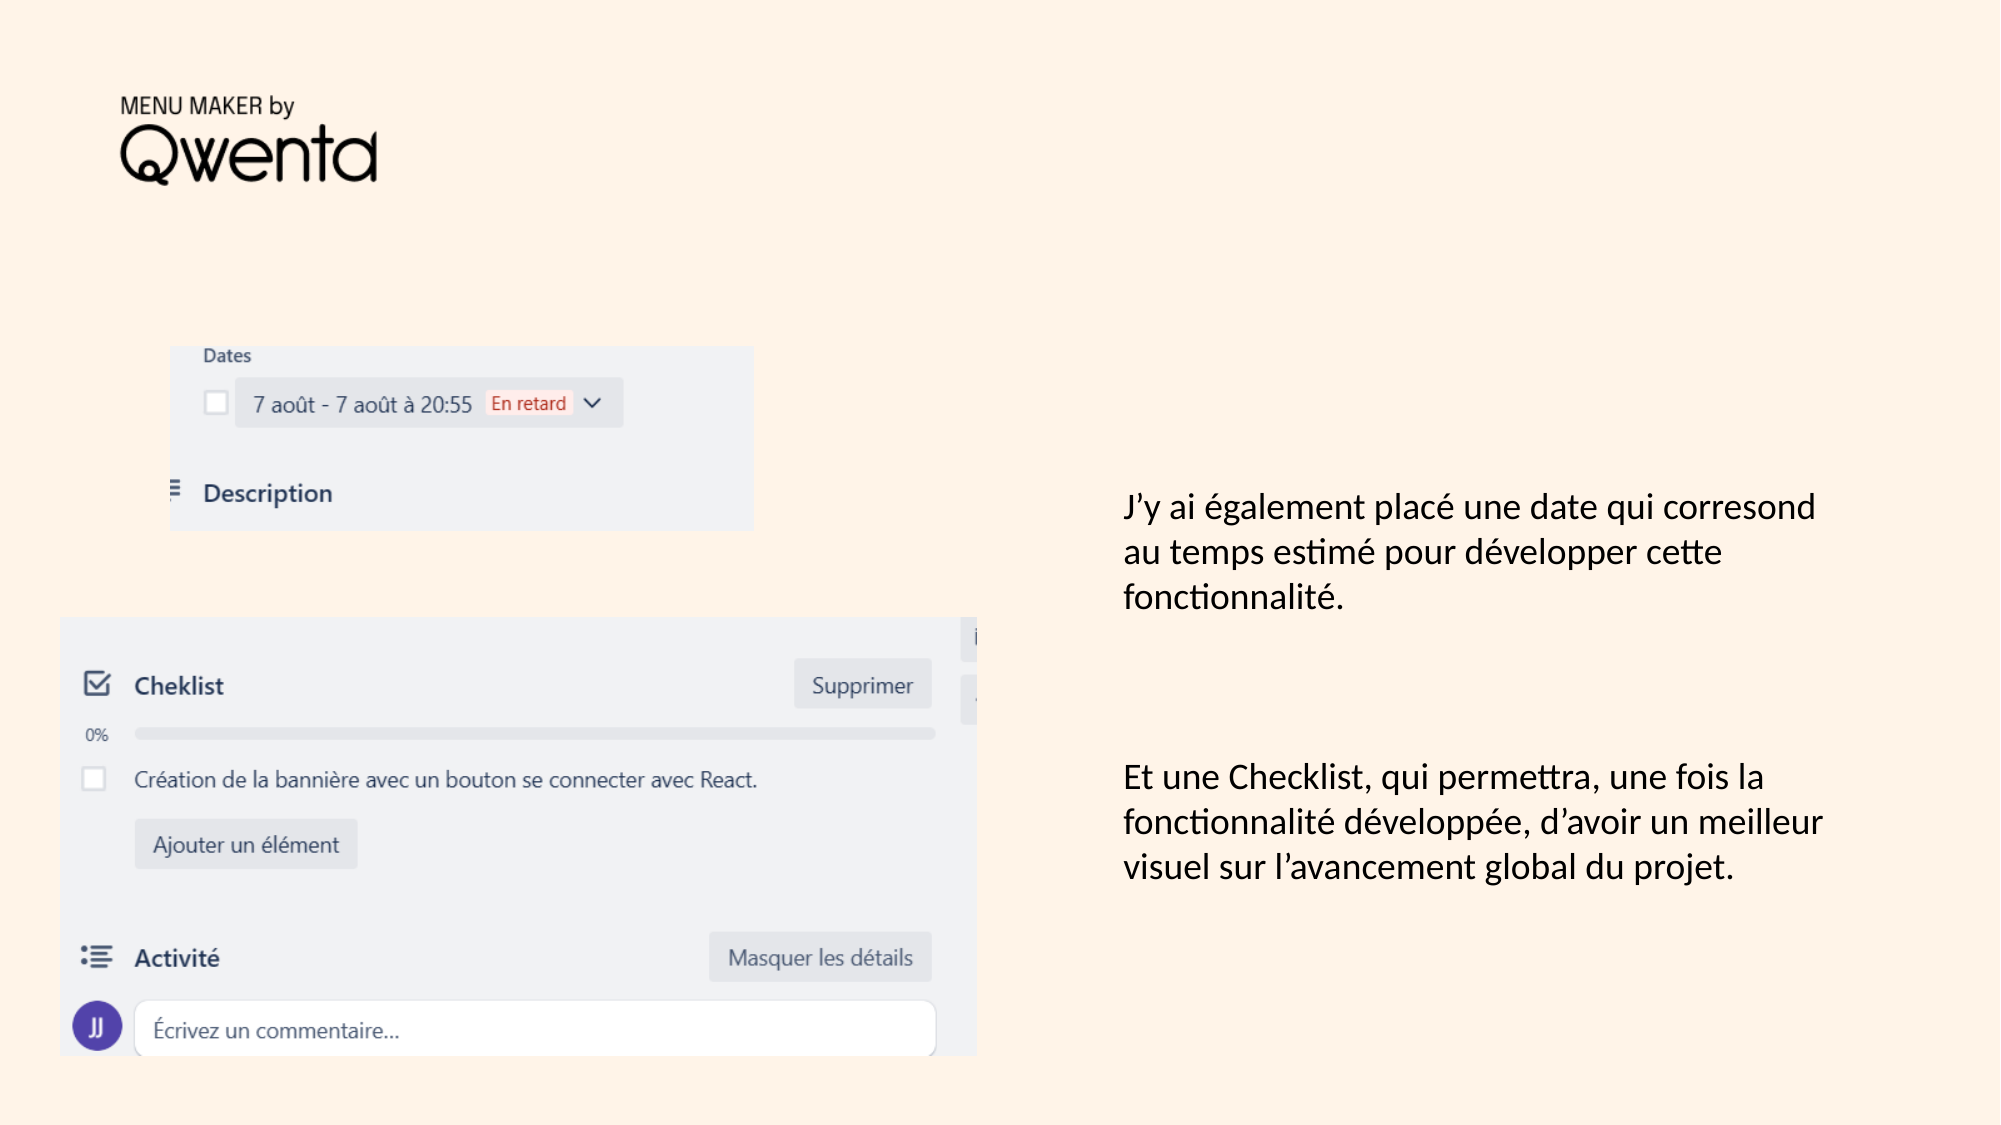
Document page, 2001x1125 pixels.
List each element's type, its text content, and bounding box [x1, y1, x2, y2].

picture [170, 346, 754, 531]
text_box J’y ai également placé une date qui corresond au temps estimé pour développer cette fonctionnalité. Et une Checklist, qui permettra, une fois la fonctionnalité développée, d’avoir un meilleur visuel sur l’avancement global du projet. [1108, 474, 1866, 895]
picture [60, 44, 423, 235]
picture [60, 617, 977, 1056]
